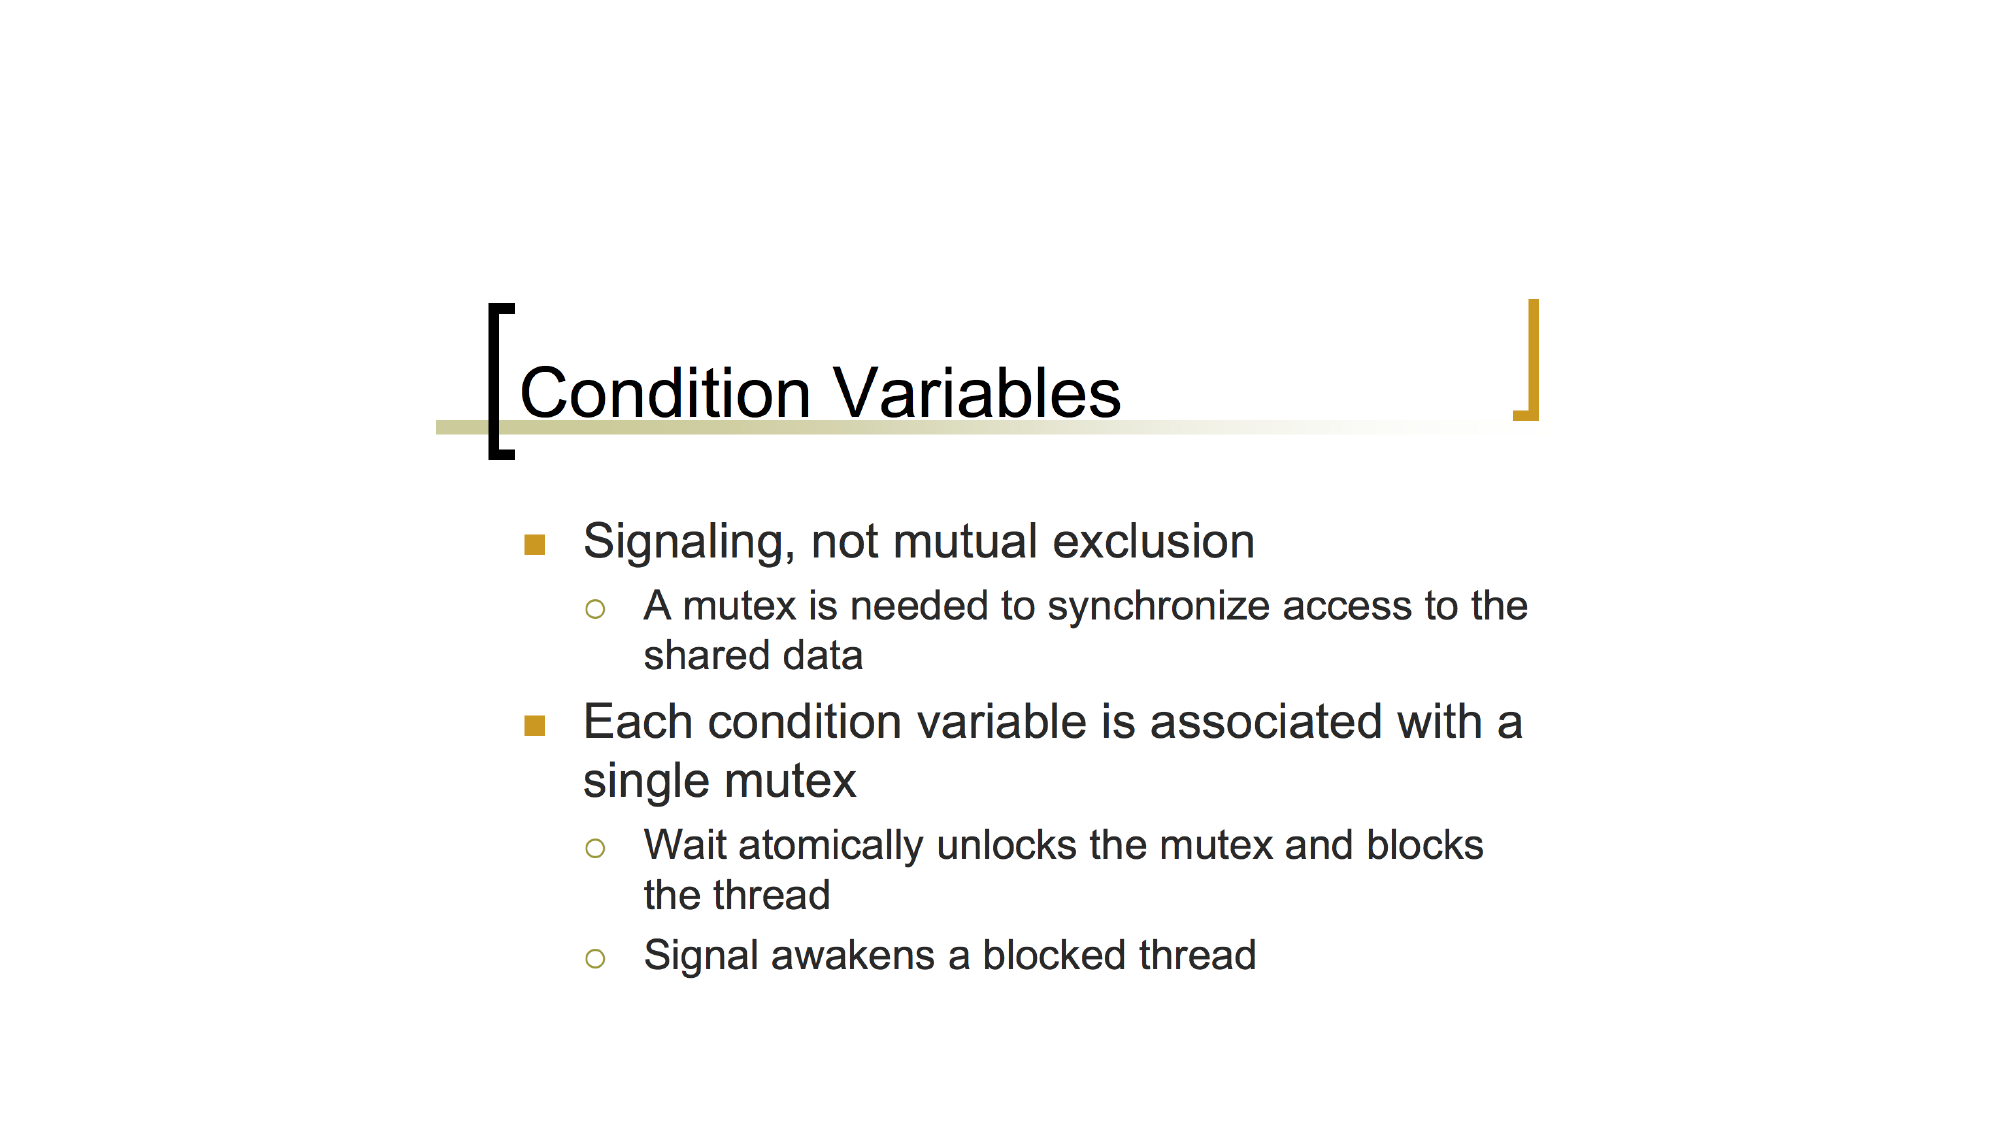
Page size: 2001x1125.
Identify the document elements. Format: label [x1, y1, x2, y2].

list [436, 299, 1563, 1014]
